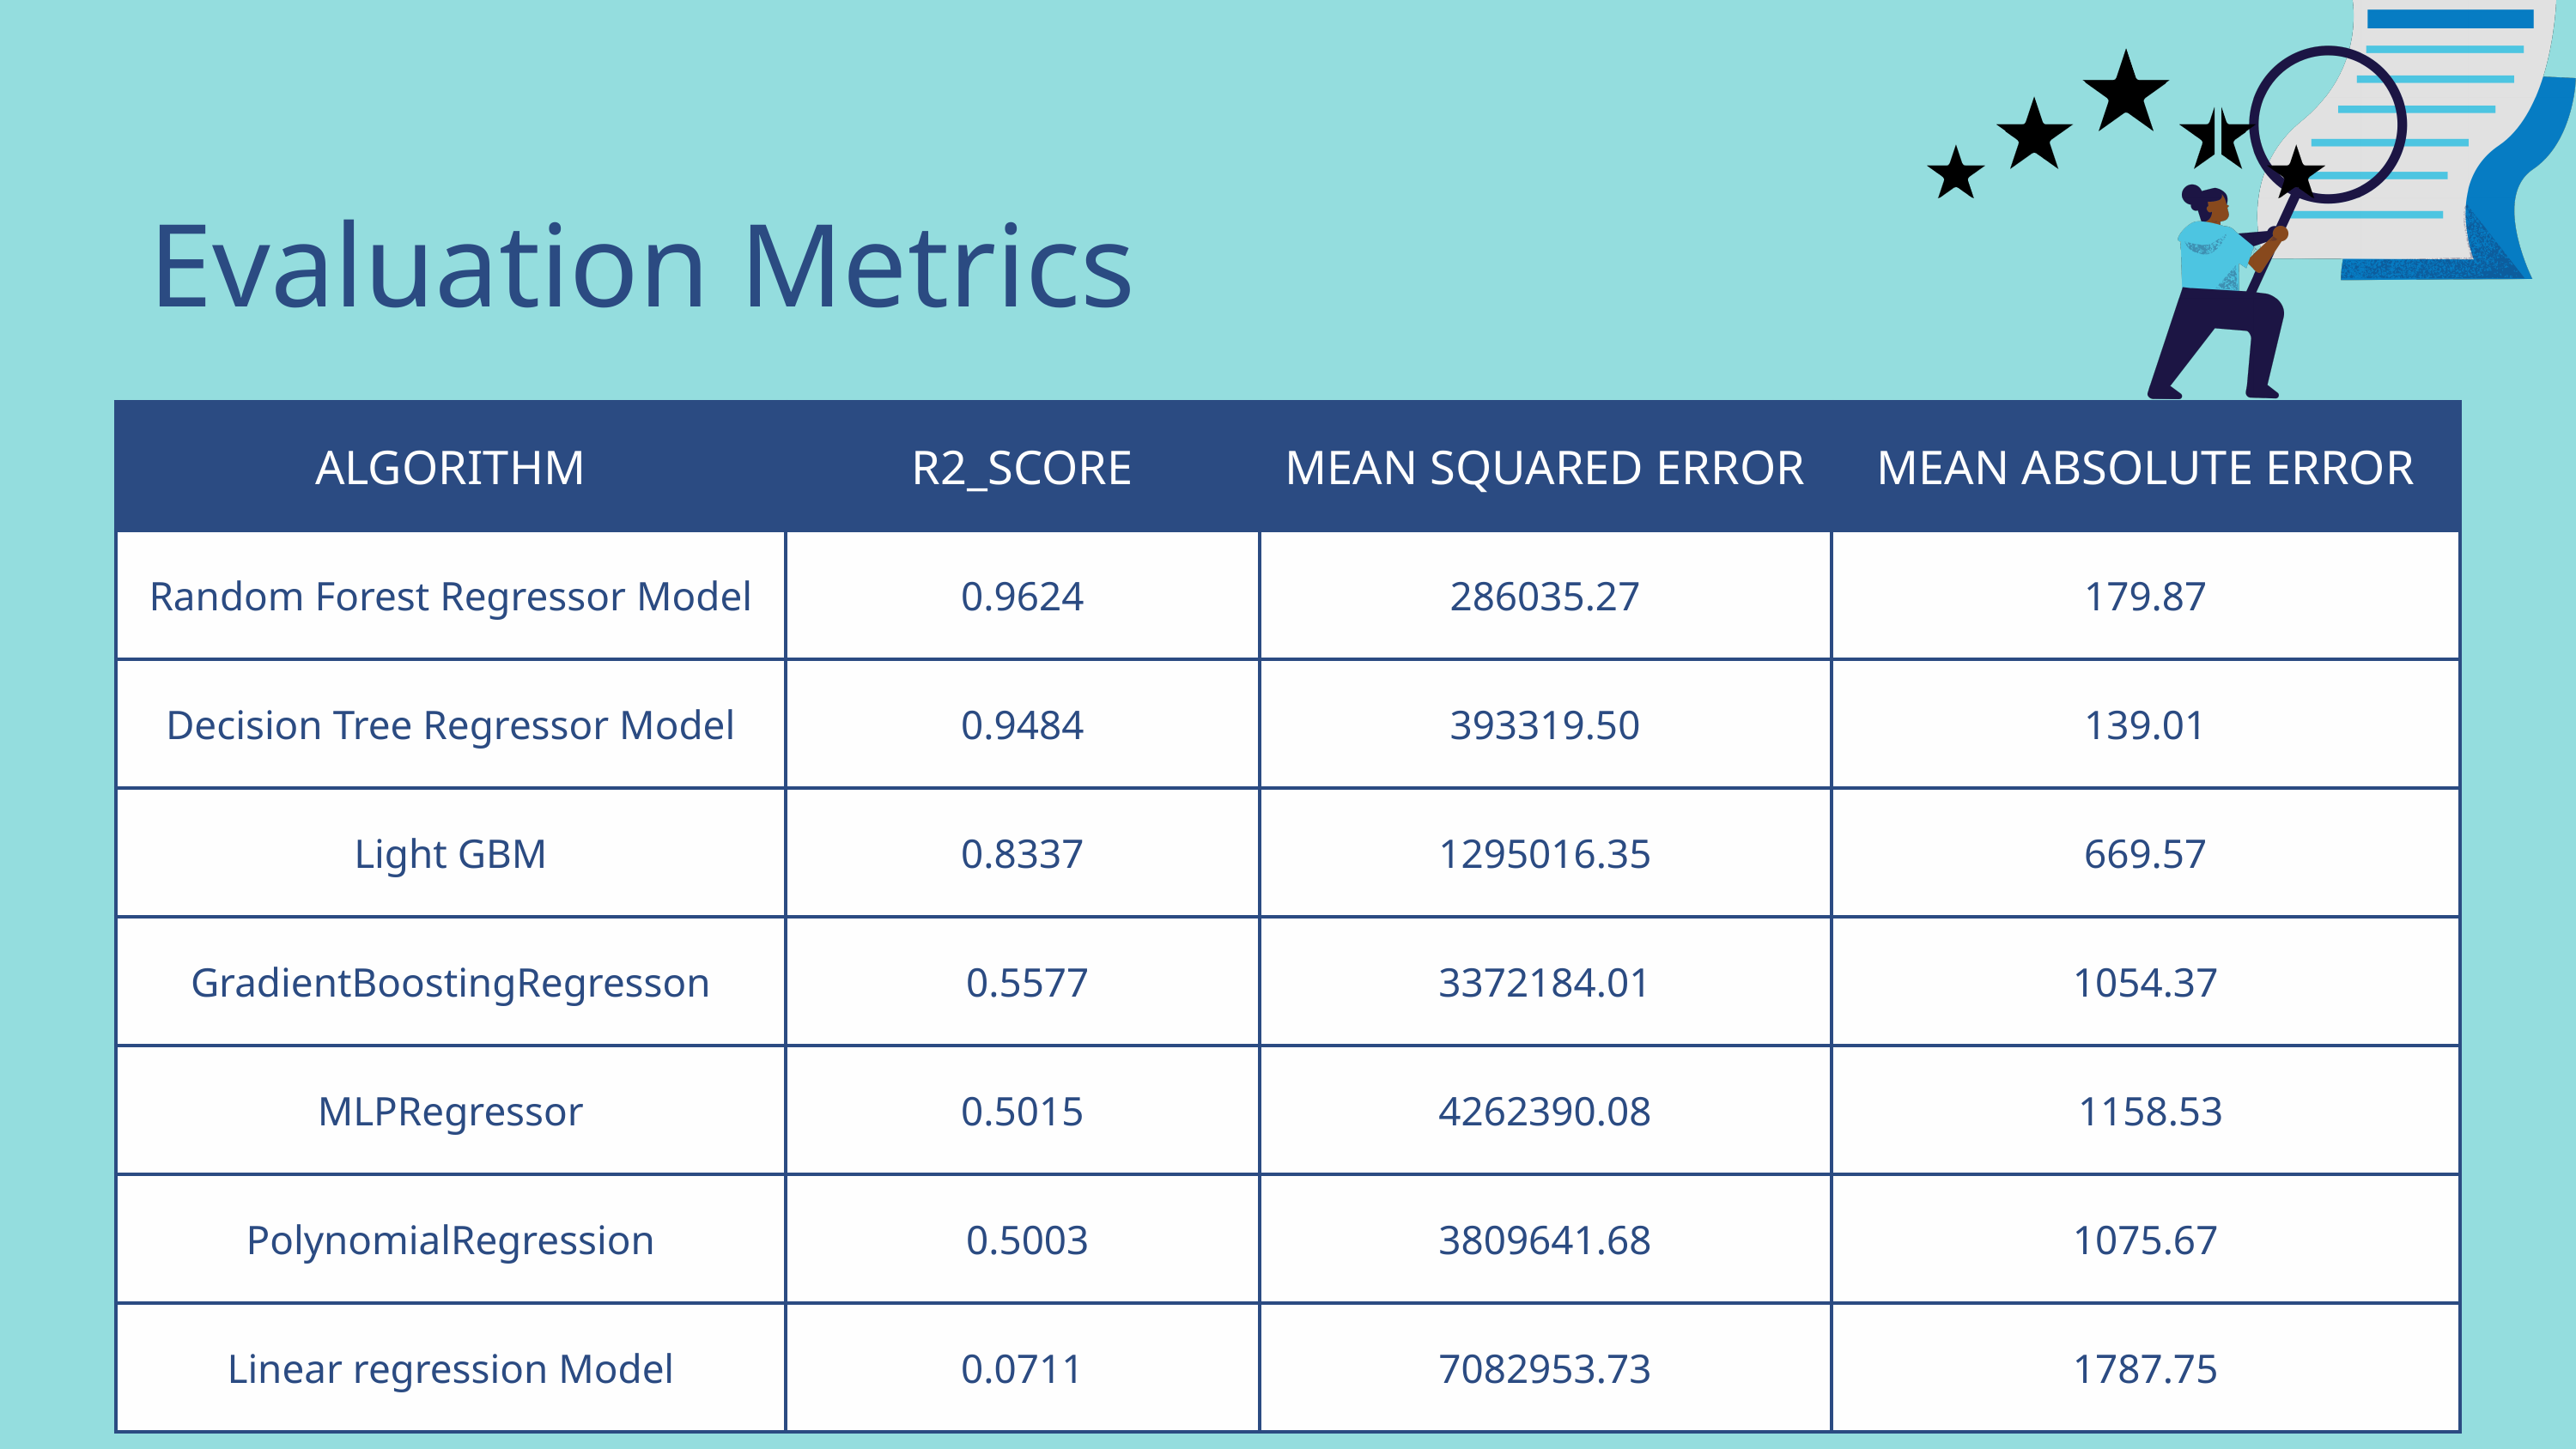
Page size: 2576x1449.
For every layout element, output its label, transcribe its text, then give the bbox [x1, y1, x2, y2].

table_header MEAN ABSOLUTE ERROR [1833, 403, 2458, 529]
text_box Evaluation Metrics [149, 209, 2068, 330]
table_cell 286035.27 [1261, 532, 1830, 658]
table_cell 0.9624 [787, 532, 1258, 658]
table_cell 1158.53 [1833, 1047, 2458, 1173]
table_cell 1295016.35 [1261, 790, 1830, 915]
table_header ALGORITHM [118, 403, 784, 529]
table_cell 0.5577 [787, 919, 1258, 1044]
table_cell Linear regression Model [118, 1305, 784, 1430]
table_cell 179.87 [1833, 532, 2458, 658]
table_cell 1054.37 [1833, 919, 2458, 1044]
table_cell 0.9484 [787, 661, 1258, 786]
table_cell 0.8337 [787, 790, 1258, 915]
table_cell 393319.50 [1261, 661, 1830, 786]
table_cell Decision Tree Regressor Model [118, 661, 784, 786]
table_cell 139.01 [1833, 661, 2458, 786]
table_cell 0.0711 [787, 1305, 1258, 1430]
table_cell 4262390.08 [1261, 1047, 1830, 1173]
table_cell PolynomialRegression [118, 1176, 784, 1301]
table_cell 7082953.73 [1261, 1305, 1830, 1430]
table_cell 3372184.01 [1261, 919, 1830, 1044]
table_cell 669.57 [1833, 790, 2458, 915]
table_cell Light GBM [118, 790, 784, 915]
table_cell 0.5003 [787, 1176, 1258, 1301]
table_header R2_SCORE [787, 403, 1258, 529]
table_cell Random Forest Regressor Model [118, 532, 784, 658]
table_cell 3809641.68 [1261, 1176, 1830, 1301]
table_header MEAN SQUARED ERROR [1261, 403, 1830, 529]
text_box [1925, 48, 2326, 198]
table_cell 1075.67 [1833, 1176, 2458, 1301]
table_cell GradientBoostingRegresson [118, 919, 784, 1044]
table_cell MLPRegressor [118, 1047, 784, 1173]
table_cell 0.5015 [787, 1047, 1258, 1173]
table_cell 1787.75 [1833, 1305, 2458, 1430]
text_box [2147, 0, 2576, 399]
